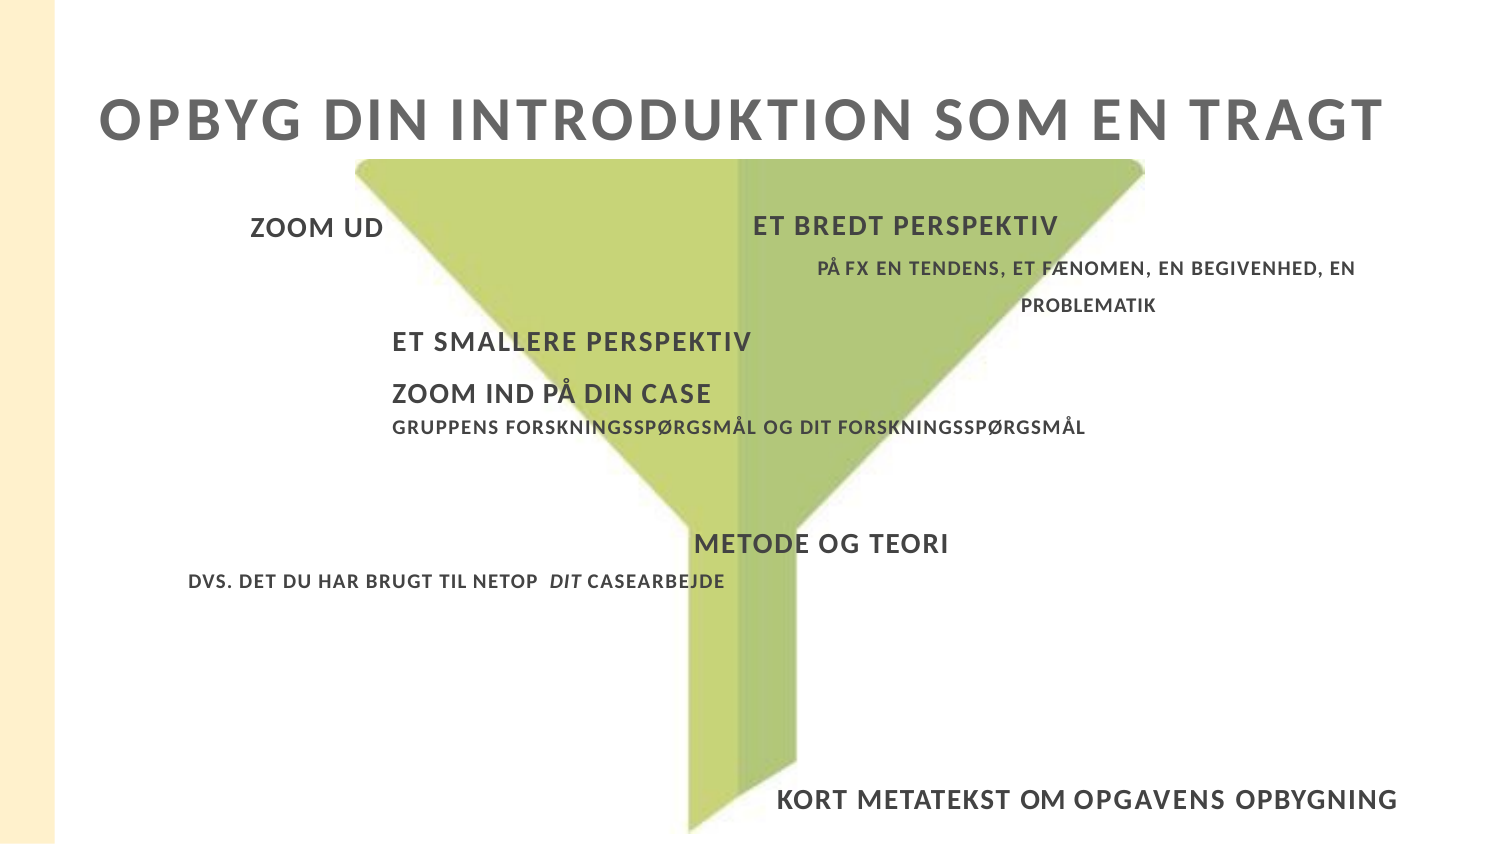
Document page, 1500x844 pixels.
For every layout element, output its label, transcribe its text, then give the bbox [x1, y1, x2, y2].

text_box ZOOM UD [248, 206, 350, 244]
text_box METODE OG TEORI DVS. DET DU HAR BRUGT TIL NETOP DIT CASEARBEJDE [186, 511, 350, 593]
list ET BREDT PERSPEKTIV PÅ FX EN TENDENS, ET FÆNOMEN, EN BEGIVENHED, EN PROBLEMATIK ET SMALLERE PERSPEKTIV ZOOM IND PÅ DIN CASE GRUPPENS FORSKNINGSSPØRGSMÅL OG DIT FORSKNINGSSPØRGSMÅL [1149, 185, 1368, 681]
text_box [0, 0, 55, 844]
text_box KORT METATEKST OM OPGAVENS OPBYGNING [1149, 777, 1488, 815]
title OPBYG DIN INTRODUKTION SOM EN TRAGT [97, 76, 1403, 220]
picture [355, 158, 1145, 834]
